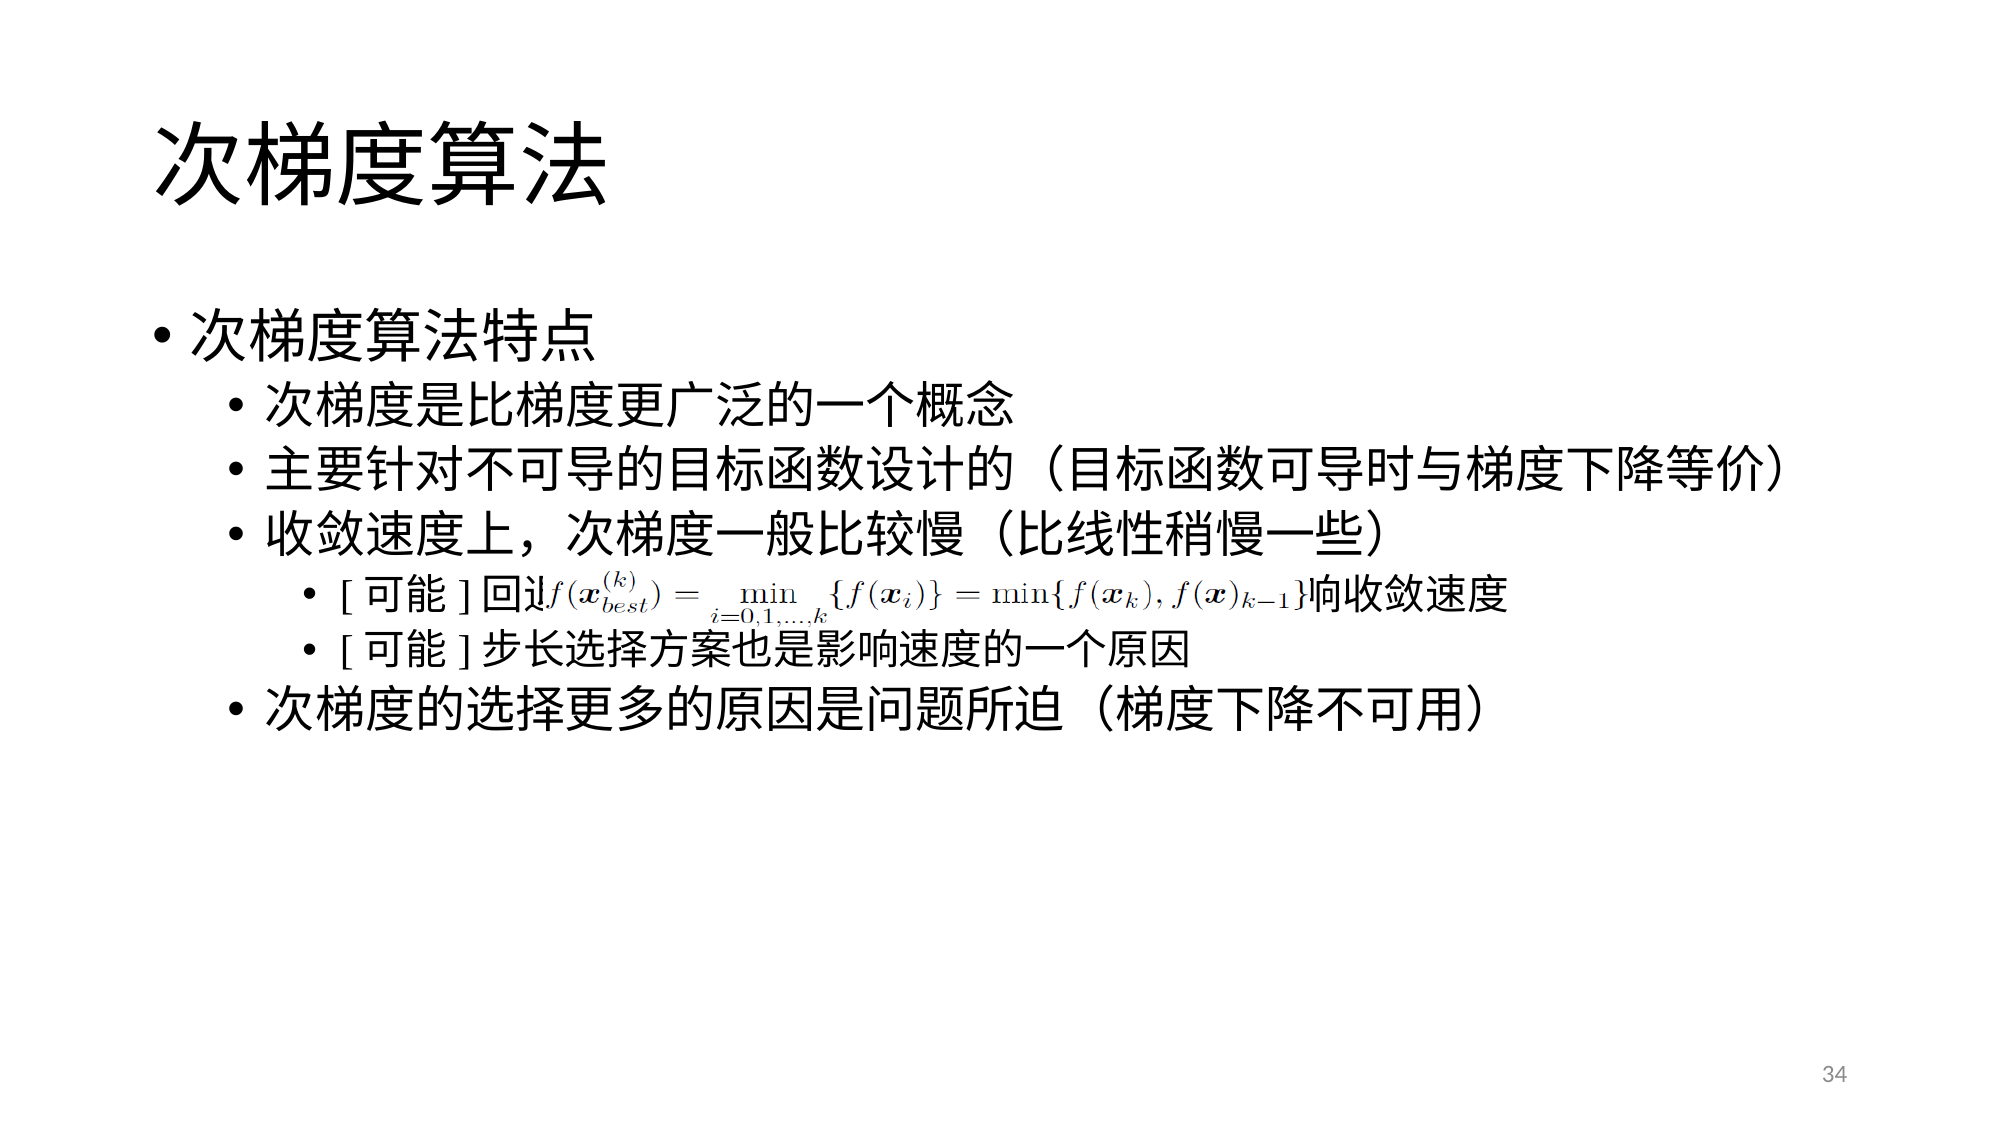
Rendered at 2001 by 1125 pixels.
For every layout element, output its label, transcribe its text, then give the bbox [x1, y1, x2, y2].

picture [543, 571, 1310, 627]
list 次梯度算法特点 次梯度是比梯度更广泛的一个概念 主要针对不可导的目标函数设计的（目标函数可导时与梯度下降等价） 收敛速度上，次梯度一般比较慢（比线性稍慢一些） [可能]回退 影响收敛速度 [可能]步长选择方案也是影响速度的一个原因 次梯度的选择更多的原因是问题所迫（梯度下降不可用） [137, 299, 1863, 1014]
title 次梯度算法 [137, 59, 1863, 278]
slide_number 34 [1412, 1042, 1863, 1103]
